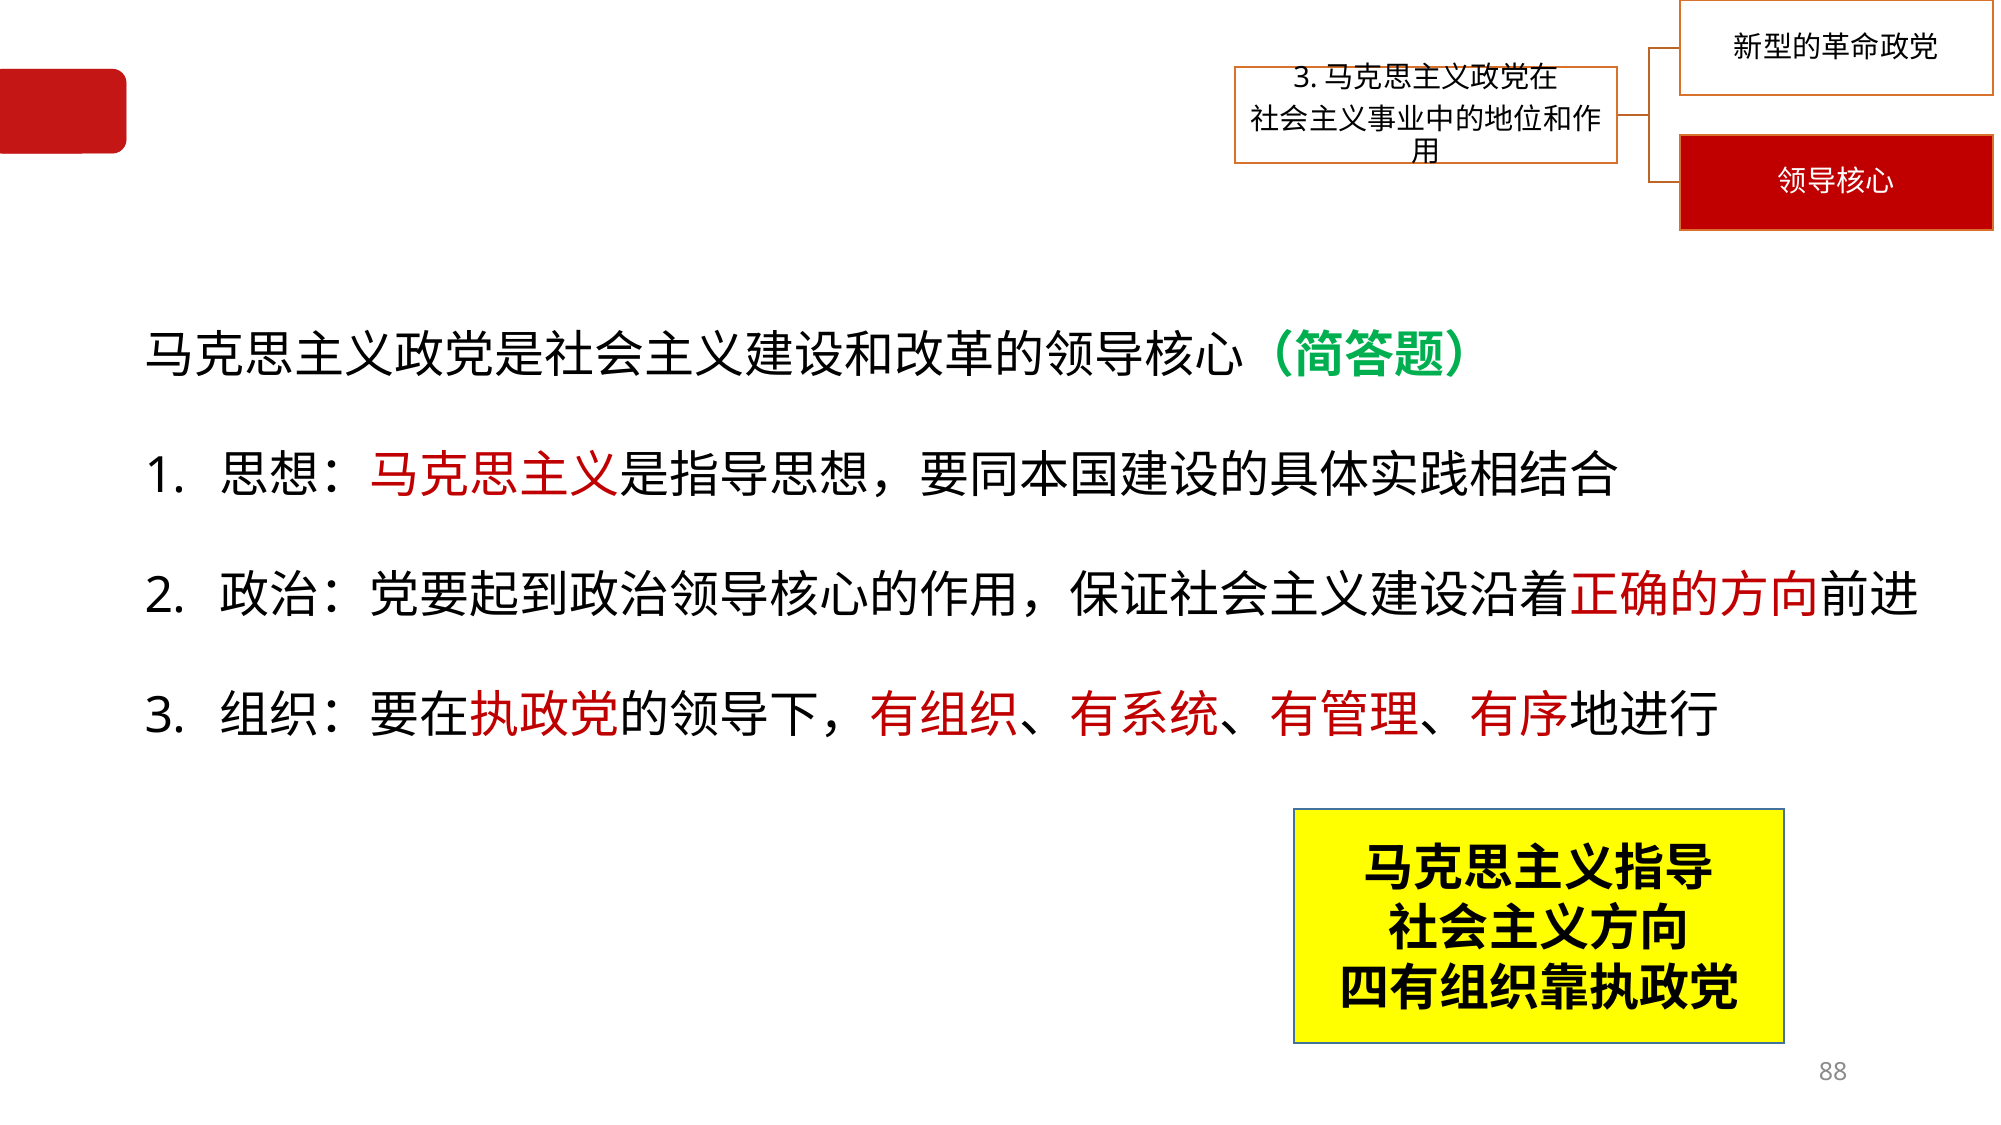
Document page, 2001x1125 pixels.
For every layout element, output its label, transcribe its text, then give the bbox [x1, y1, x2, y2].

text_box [1177, 0, 2000, 231]
list 马克思主义政党是社会主义建设和改革的领导核心（简答题） 思想：马克思主义是指导思想，要同本国建设的具体实践相结合 政治：党要起到政治领导核心的作用，保证社会主义建设沿着正确的方向前进 组织：要在执政党的领导下，有组织、有系统、有管理、有序地进行 [129, 254, 1974, 1073]
text_box 马克思主义指导 社会主义方向 四有组织靠执政党 [1293, 808, 1785, 1044]
slide_number 88 [1412, 1042, 1863, 1103]
